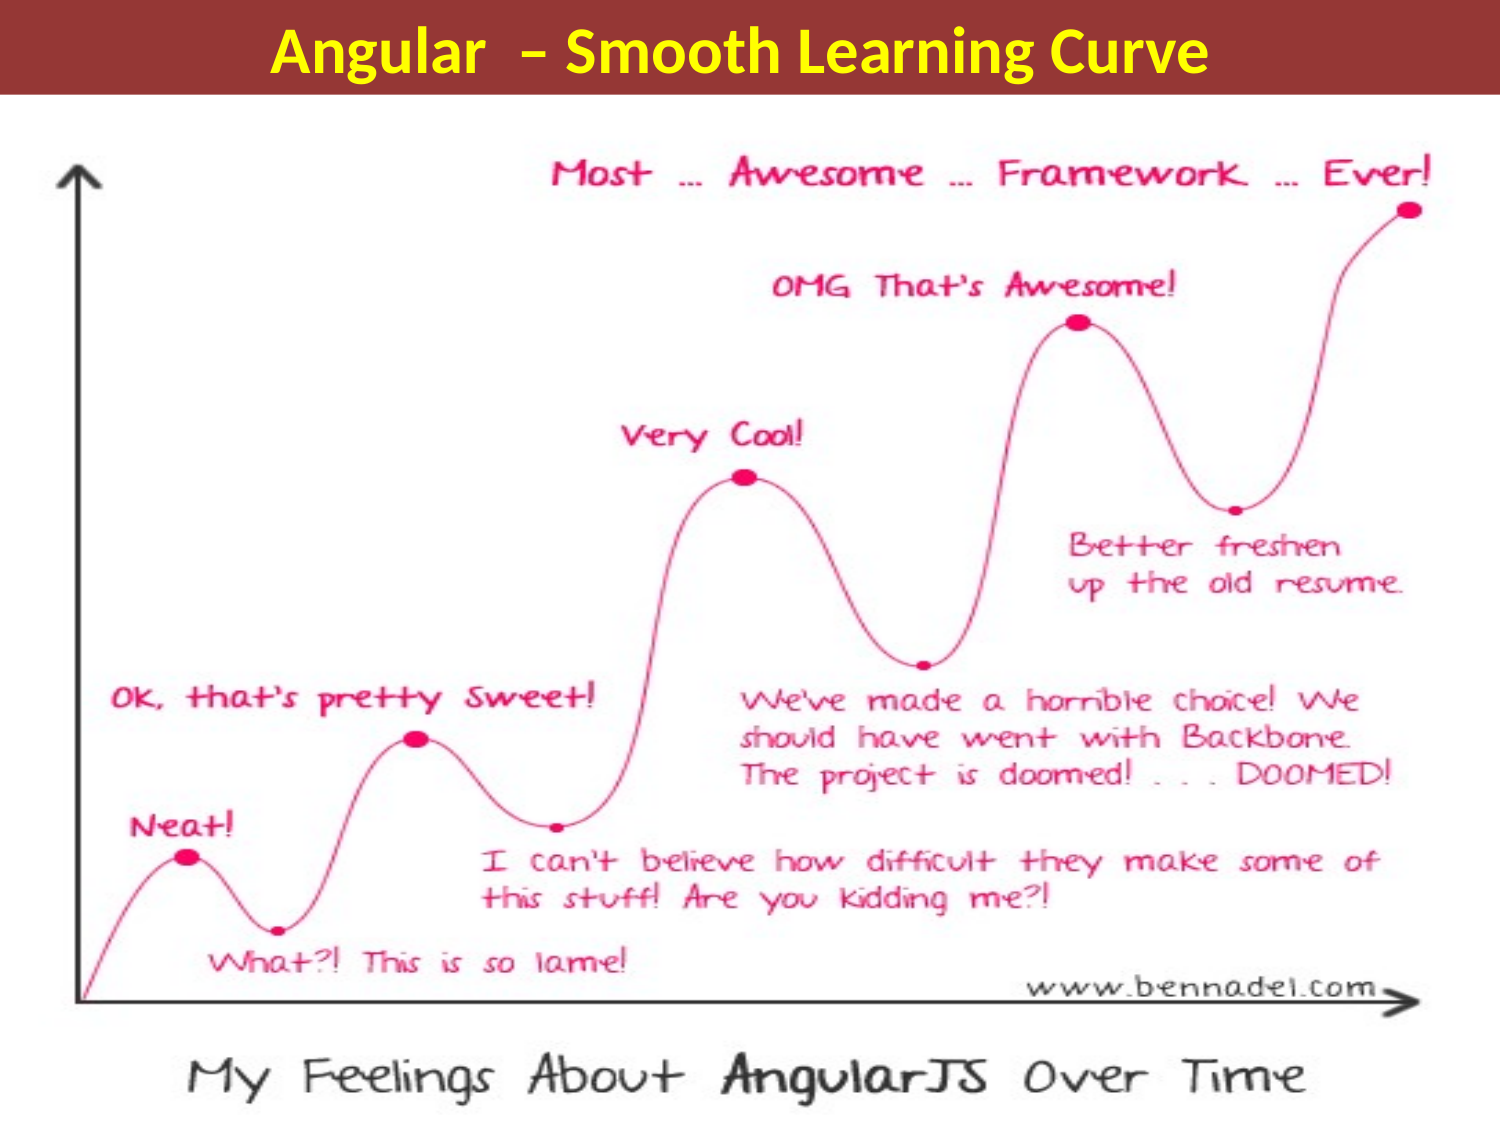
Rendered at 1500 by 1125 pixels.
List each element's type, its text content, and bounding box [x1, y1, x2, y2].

text_box Angular – Smooth Learning Curve [0, 0, 1500, 95]
picture [0, 112, 1500, 1125]
